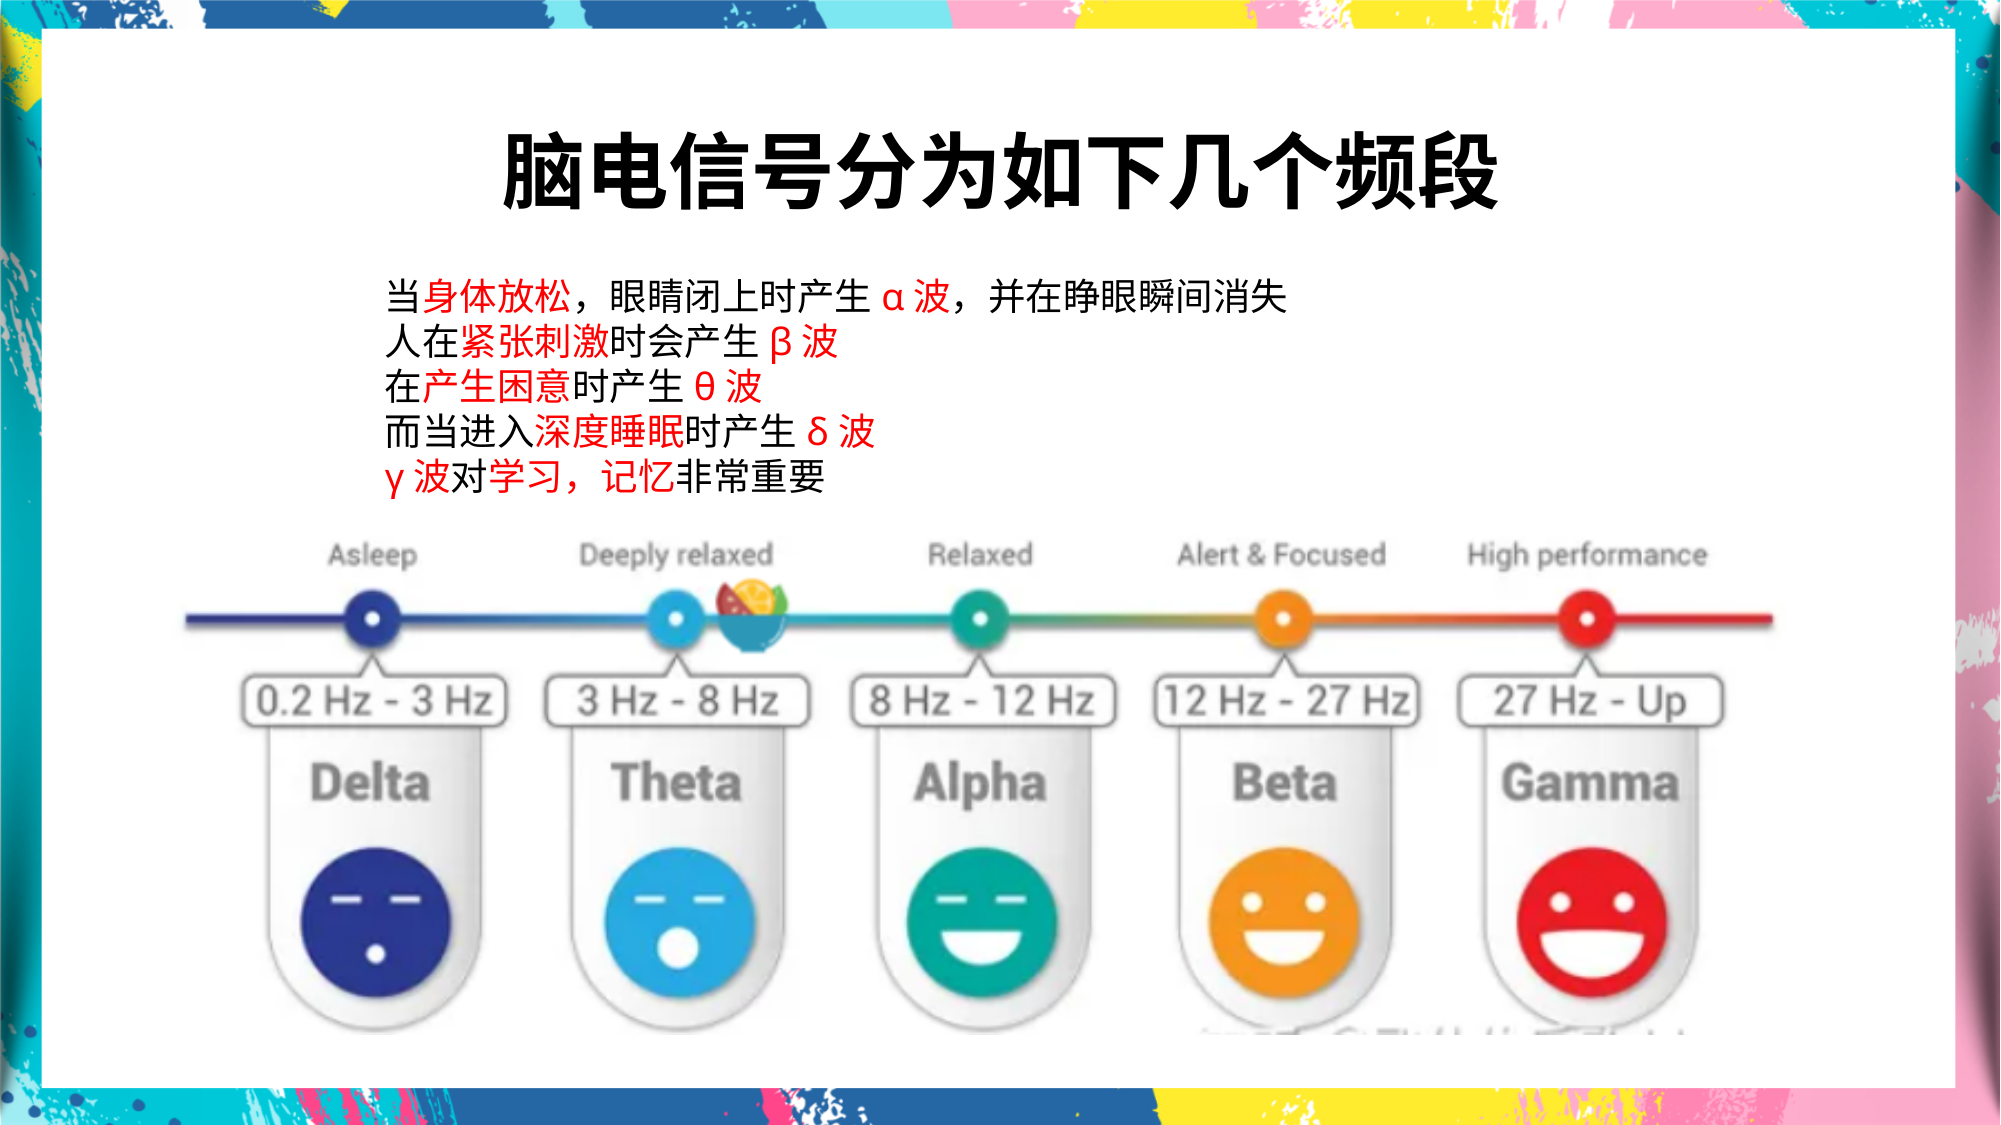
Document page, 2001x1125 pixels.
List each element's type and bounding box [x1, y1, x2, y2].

text_box [0, 0, 2000, 1122]
picture [113, 474, 1820, 1035]
